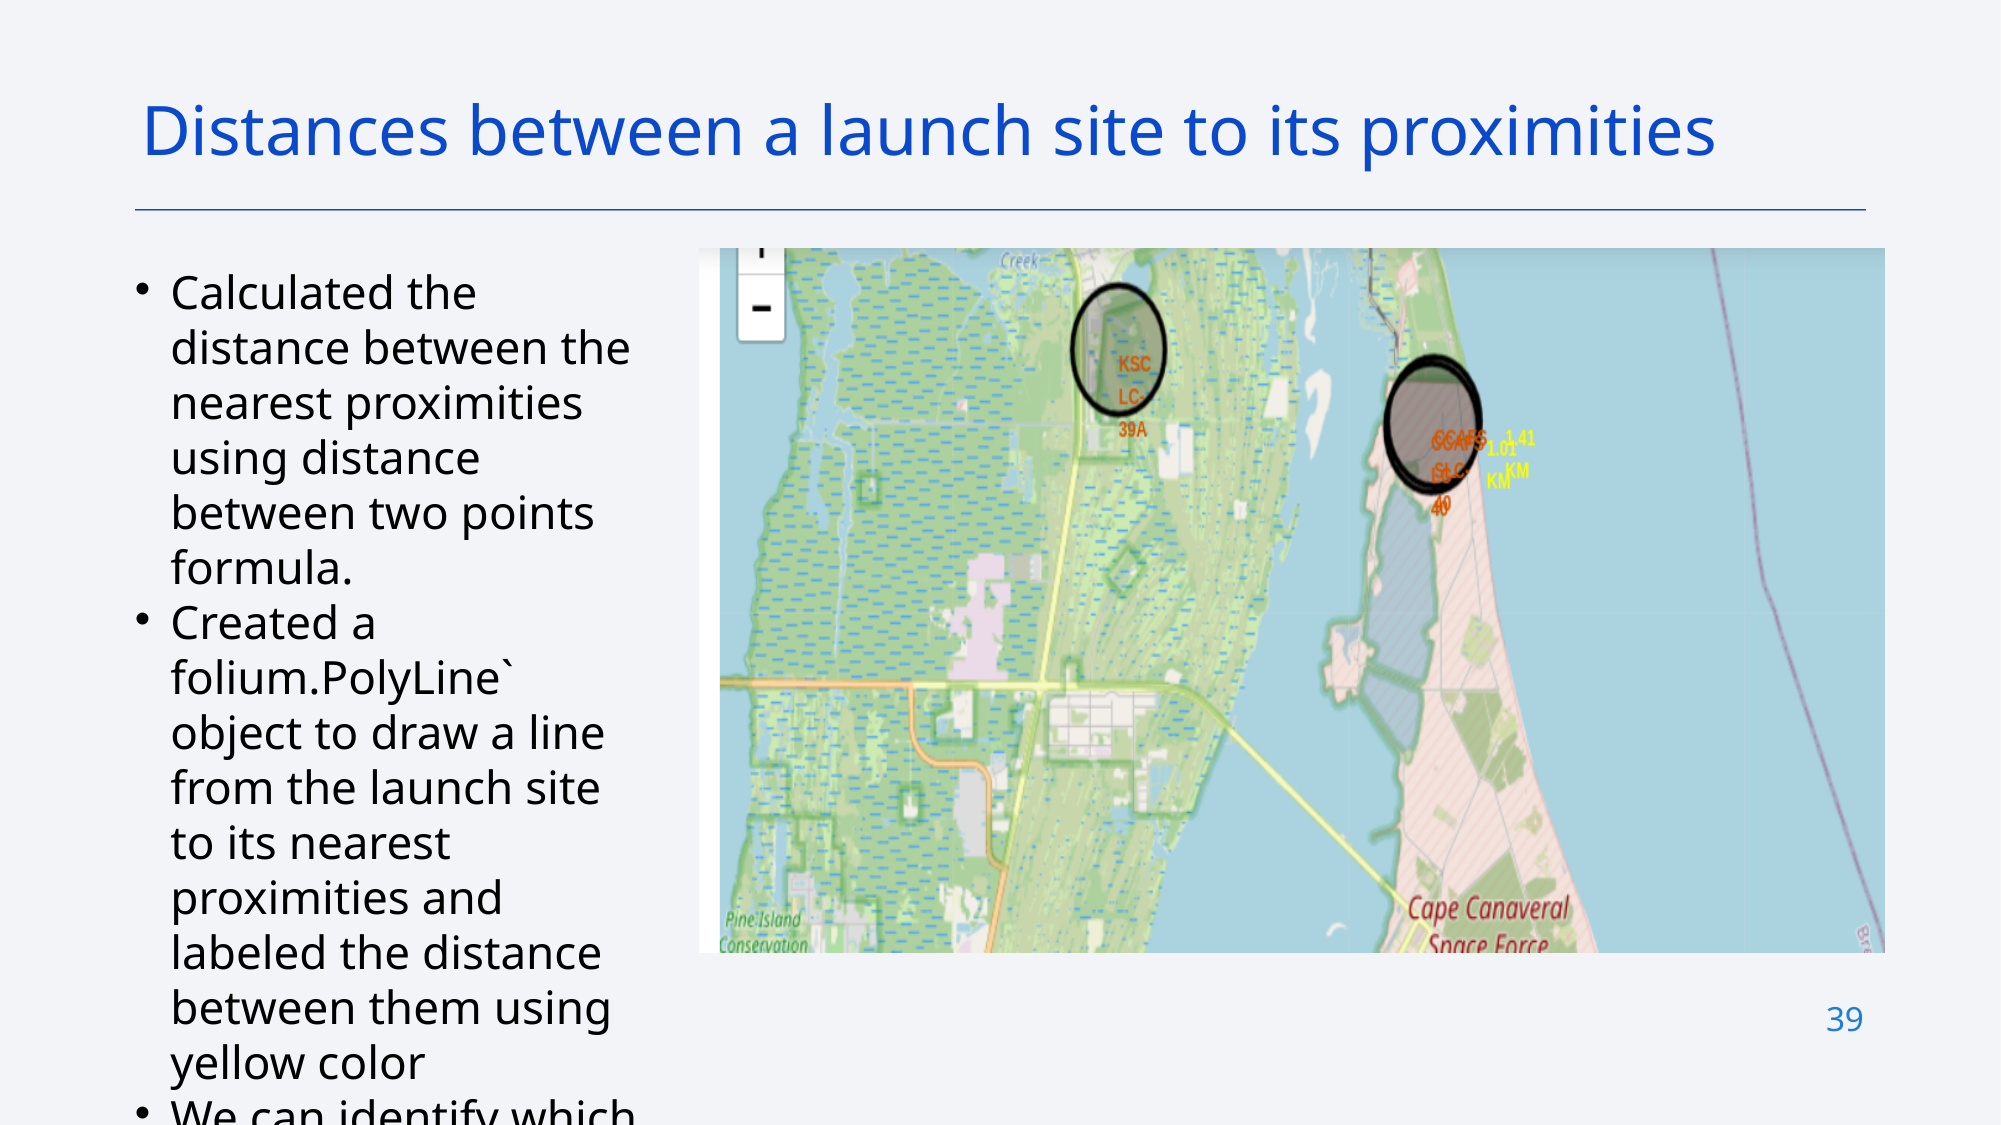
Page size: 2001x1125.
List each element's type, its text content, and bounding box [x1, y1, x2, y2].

slide_number 39 [1429, 988, 1879, 1054]
text_box Distances between a launch site to its proximities [126, 88, 1851, 178]
text_box Calculated the distance between the nearest proximities using distance between two points formula. Created a folium.PolyLine` object to draw a line from the launch site to its nearest proximities and labeled the distance between them using yellow color We can identify which mode of transporation is useful for the map so that it happen in low cost. [120, 256, 653, 968]
picture [0, 0, 2001, 1125]
